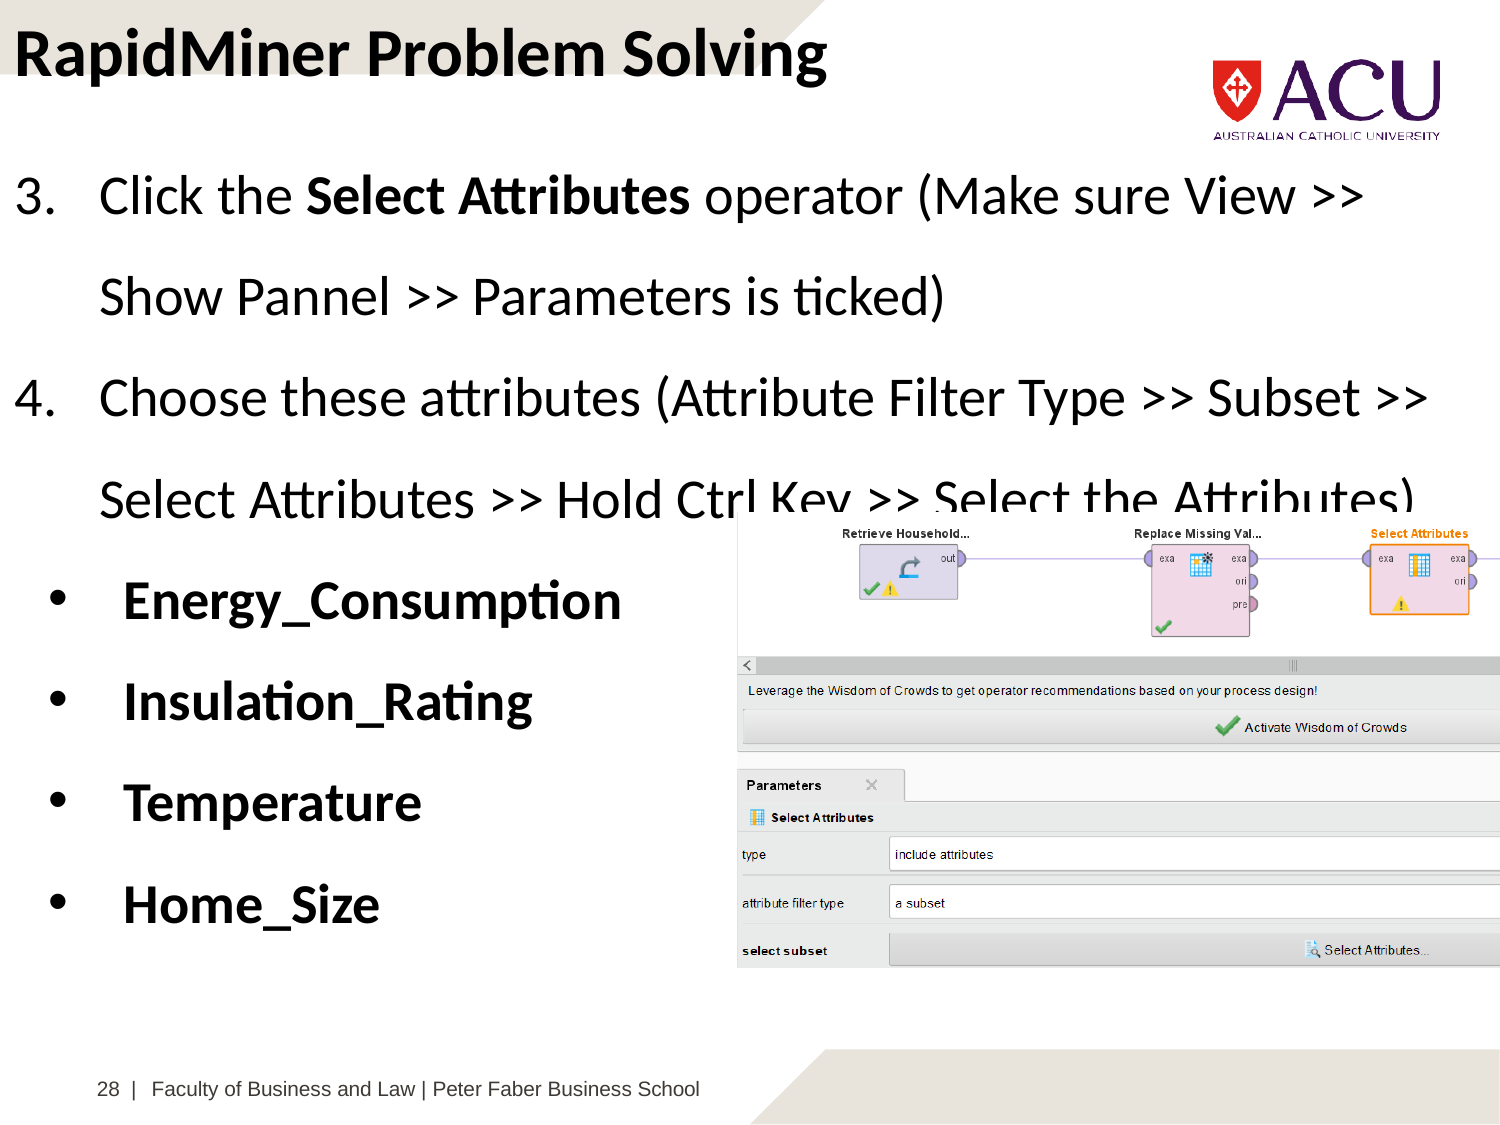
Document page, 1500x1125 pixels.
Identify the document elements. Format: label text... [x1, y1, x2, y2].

picture [1213, 59, 1440, 117]
picture [737, 512, 1500, 968]
text_box Click the Select Attributes operator (Make sure View >> Show Pannel >> Parameters is ticked) Choose these attributes (Attribute Filter Type >> Subset >> Select Attributes >> Hold Ctrl Key >> Select the Attributes) Energy_Consumption Insulation_Rating Temperature Home_Size [0, 117, 1500, 942]
text_box RapidMiner Problem Solving [0, 0, 1163, 98]
slide_number 28 | [90, 1075, 703, 1125]
text_box Faculty of Business and Law | Peter Faber Business School [149, 1075, 703, 1101]
